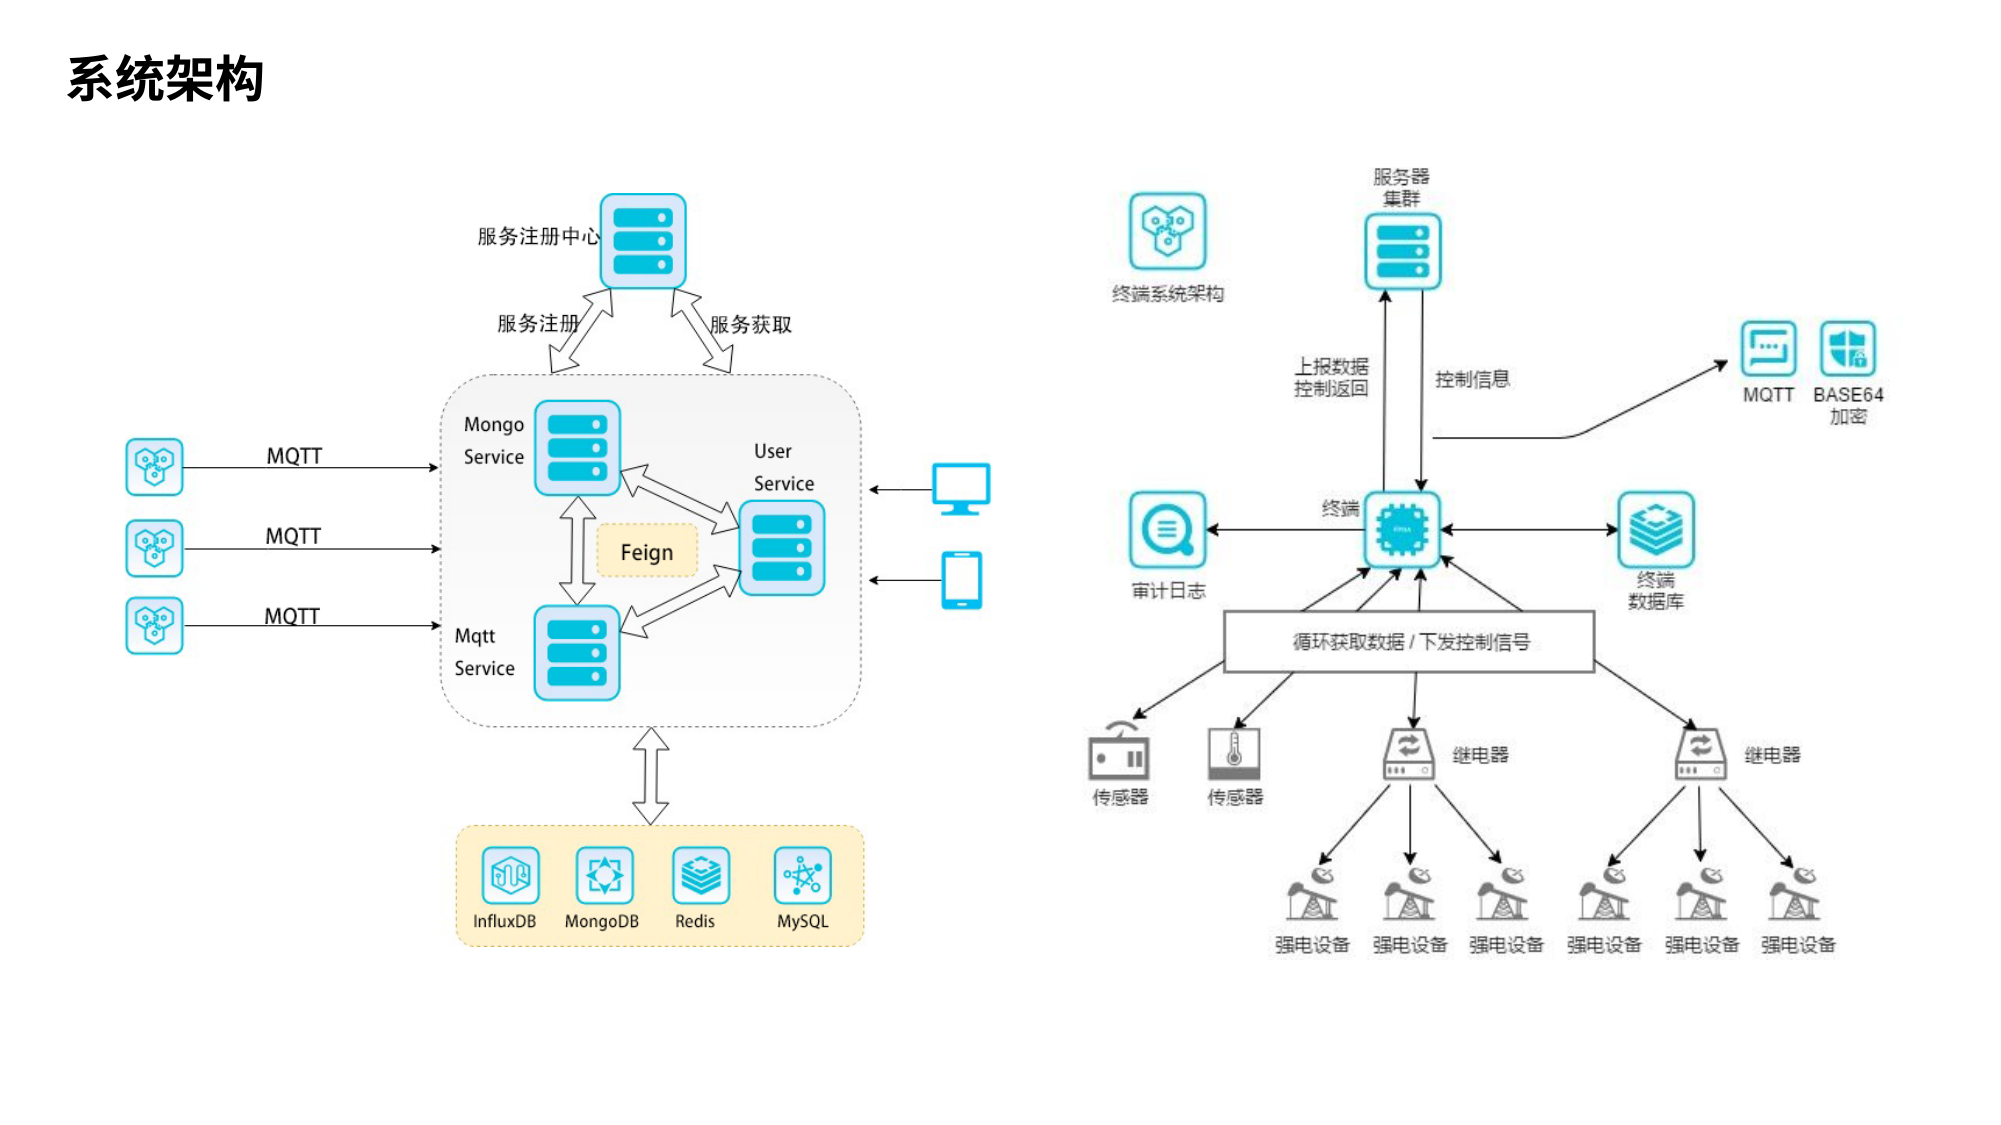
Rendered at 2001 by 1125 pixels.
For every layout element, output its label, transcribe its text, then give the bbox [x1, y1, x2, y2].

picture [125, 193, 991, 947]
text_box 系统架构 [50, 39, 281, 115]
picture [1082, 167, 1948, 960]
